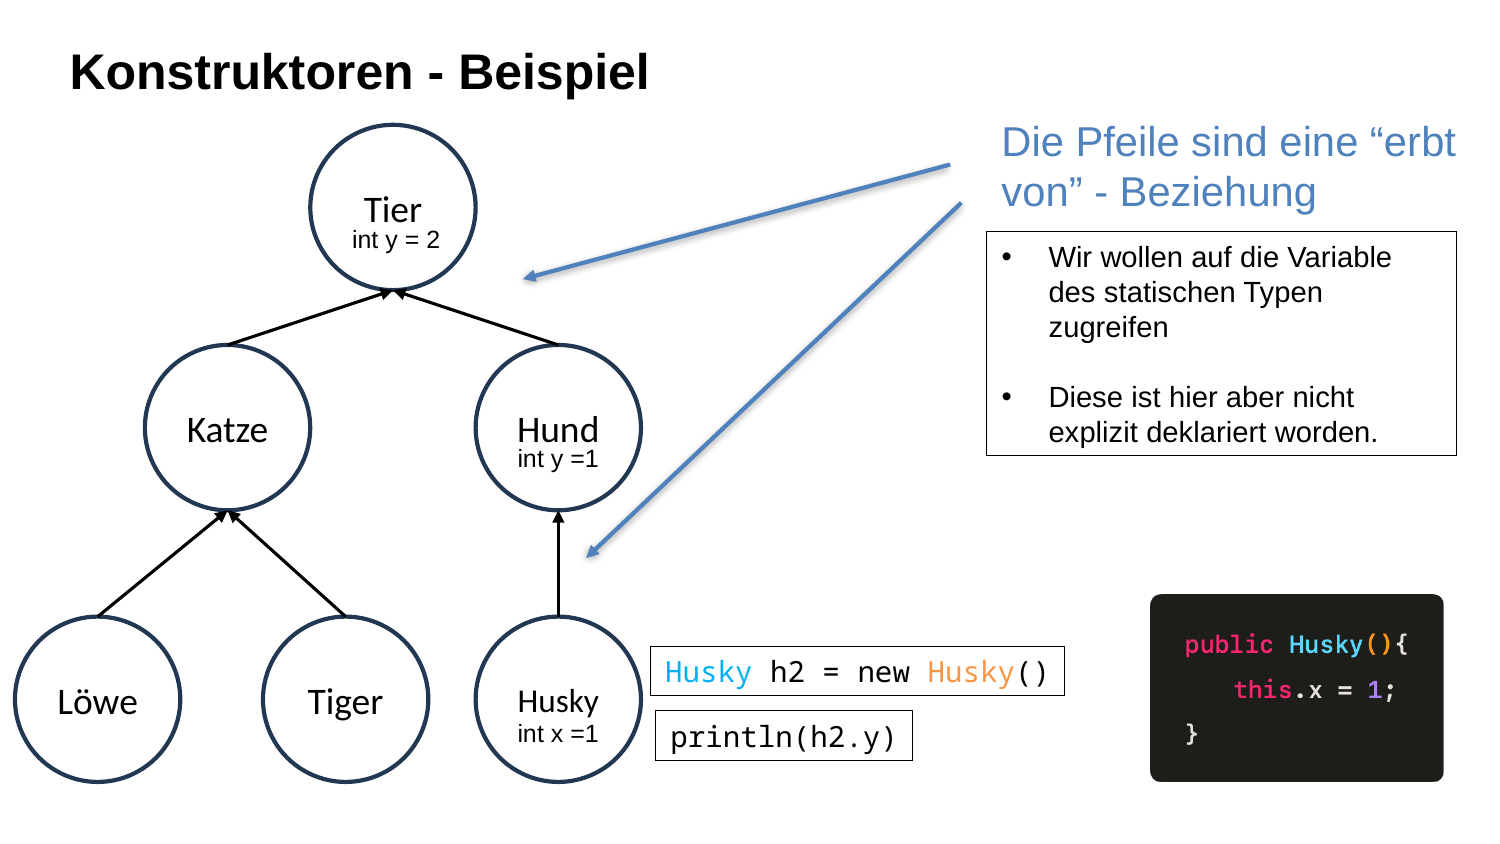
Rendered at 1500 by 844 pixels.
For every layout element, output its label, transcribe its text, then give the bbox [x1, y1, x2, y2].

text_box Husky h2 = new Husky() [650, 646, 1065, 696]
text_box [522, 164, 951, 280]
text_box println(h2.y) [655, 710, 913, 761]
text_box Konstruktoren - Beispiel [54, 32, 1372, 107]
text_box Die Pfeile sind eine “erbt von” - Beziehung [986, 107, 1479, 223]
text_box Wir wollen auf die Variable des statischen Typen zugreifen Diese ist hier aber nicht explizit deklariert worden. [986, 231, 1457, 456]
picture [1149, 594, 1444, 783]
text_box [585, 202, 962, 559]
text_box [14, 124, 642, 783]
